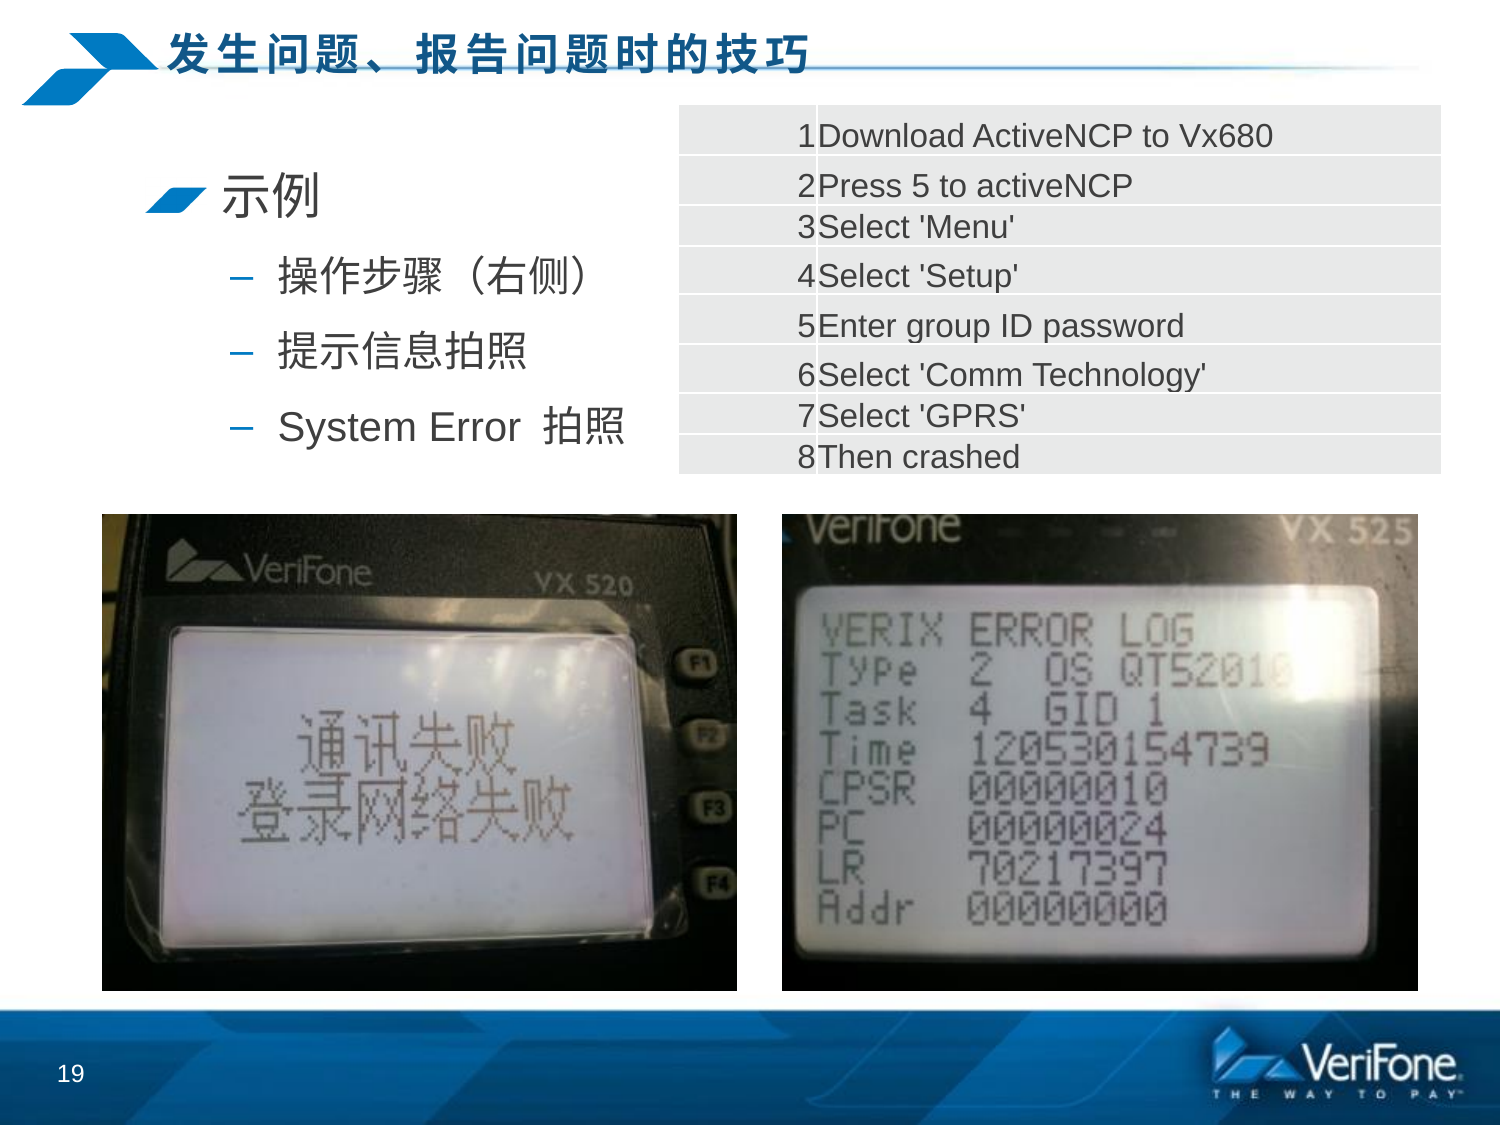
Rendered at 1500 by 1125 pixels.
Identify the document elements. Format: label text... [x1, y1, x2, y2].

title 发生问题、报告问题时的技巧 [166, 26, 1429, 80]
table_cell Select 'GPRS' [818, 394, 1441, 433]
table_cell Select 'Setup' [818, 247, 1441, 293]
table_cell 8 [679, 435, 816, 474]
picture [0, 0, 1500, 1125]
table_cell 6 [679, 345, 816, 392]
table_cell Then crashed [818, 435, 1441, 474]
table_header Download ActiveNCP to Vx680 [818, 105, 1441, 154]
table_cell Select 'Comm Technology' [818, 345, 1441, 392]
table_cell 4 [679, 247, 816, 293]
table_cell Select 'Menu' [818, 206, 1441, 245]
list 示例 操作步骤（右侧） 提示信息拍照 System Error 拍照 [130, 157, 677, 461]
table_cell Press 5 to activeNCP [818, 156, 1441, 204]
table_cell 7 [679, 394, 816, 433]
table_cell Enter group ID password [818, 295, 1441, 343]
table_cell 5 [679, 295, 816, 343]
table_cell 2 [679, 156, 816, 204]
slide_number 19 [41, 1042, 392, 1103]
table_cell 3 [679, 206, 816, 245]
table_header 1 [679, 105, 816, 154]
